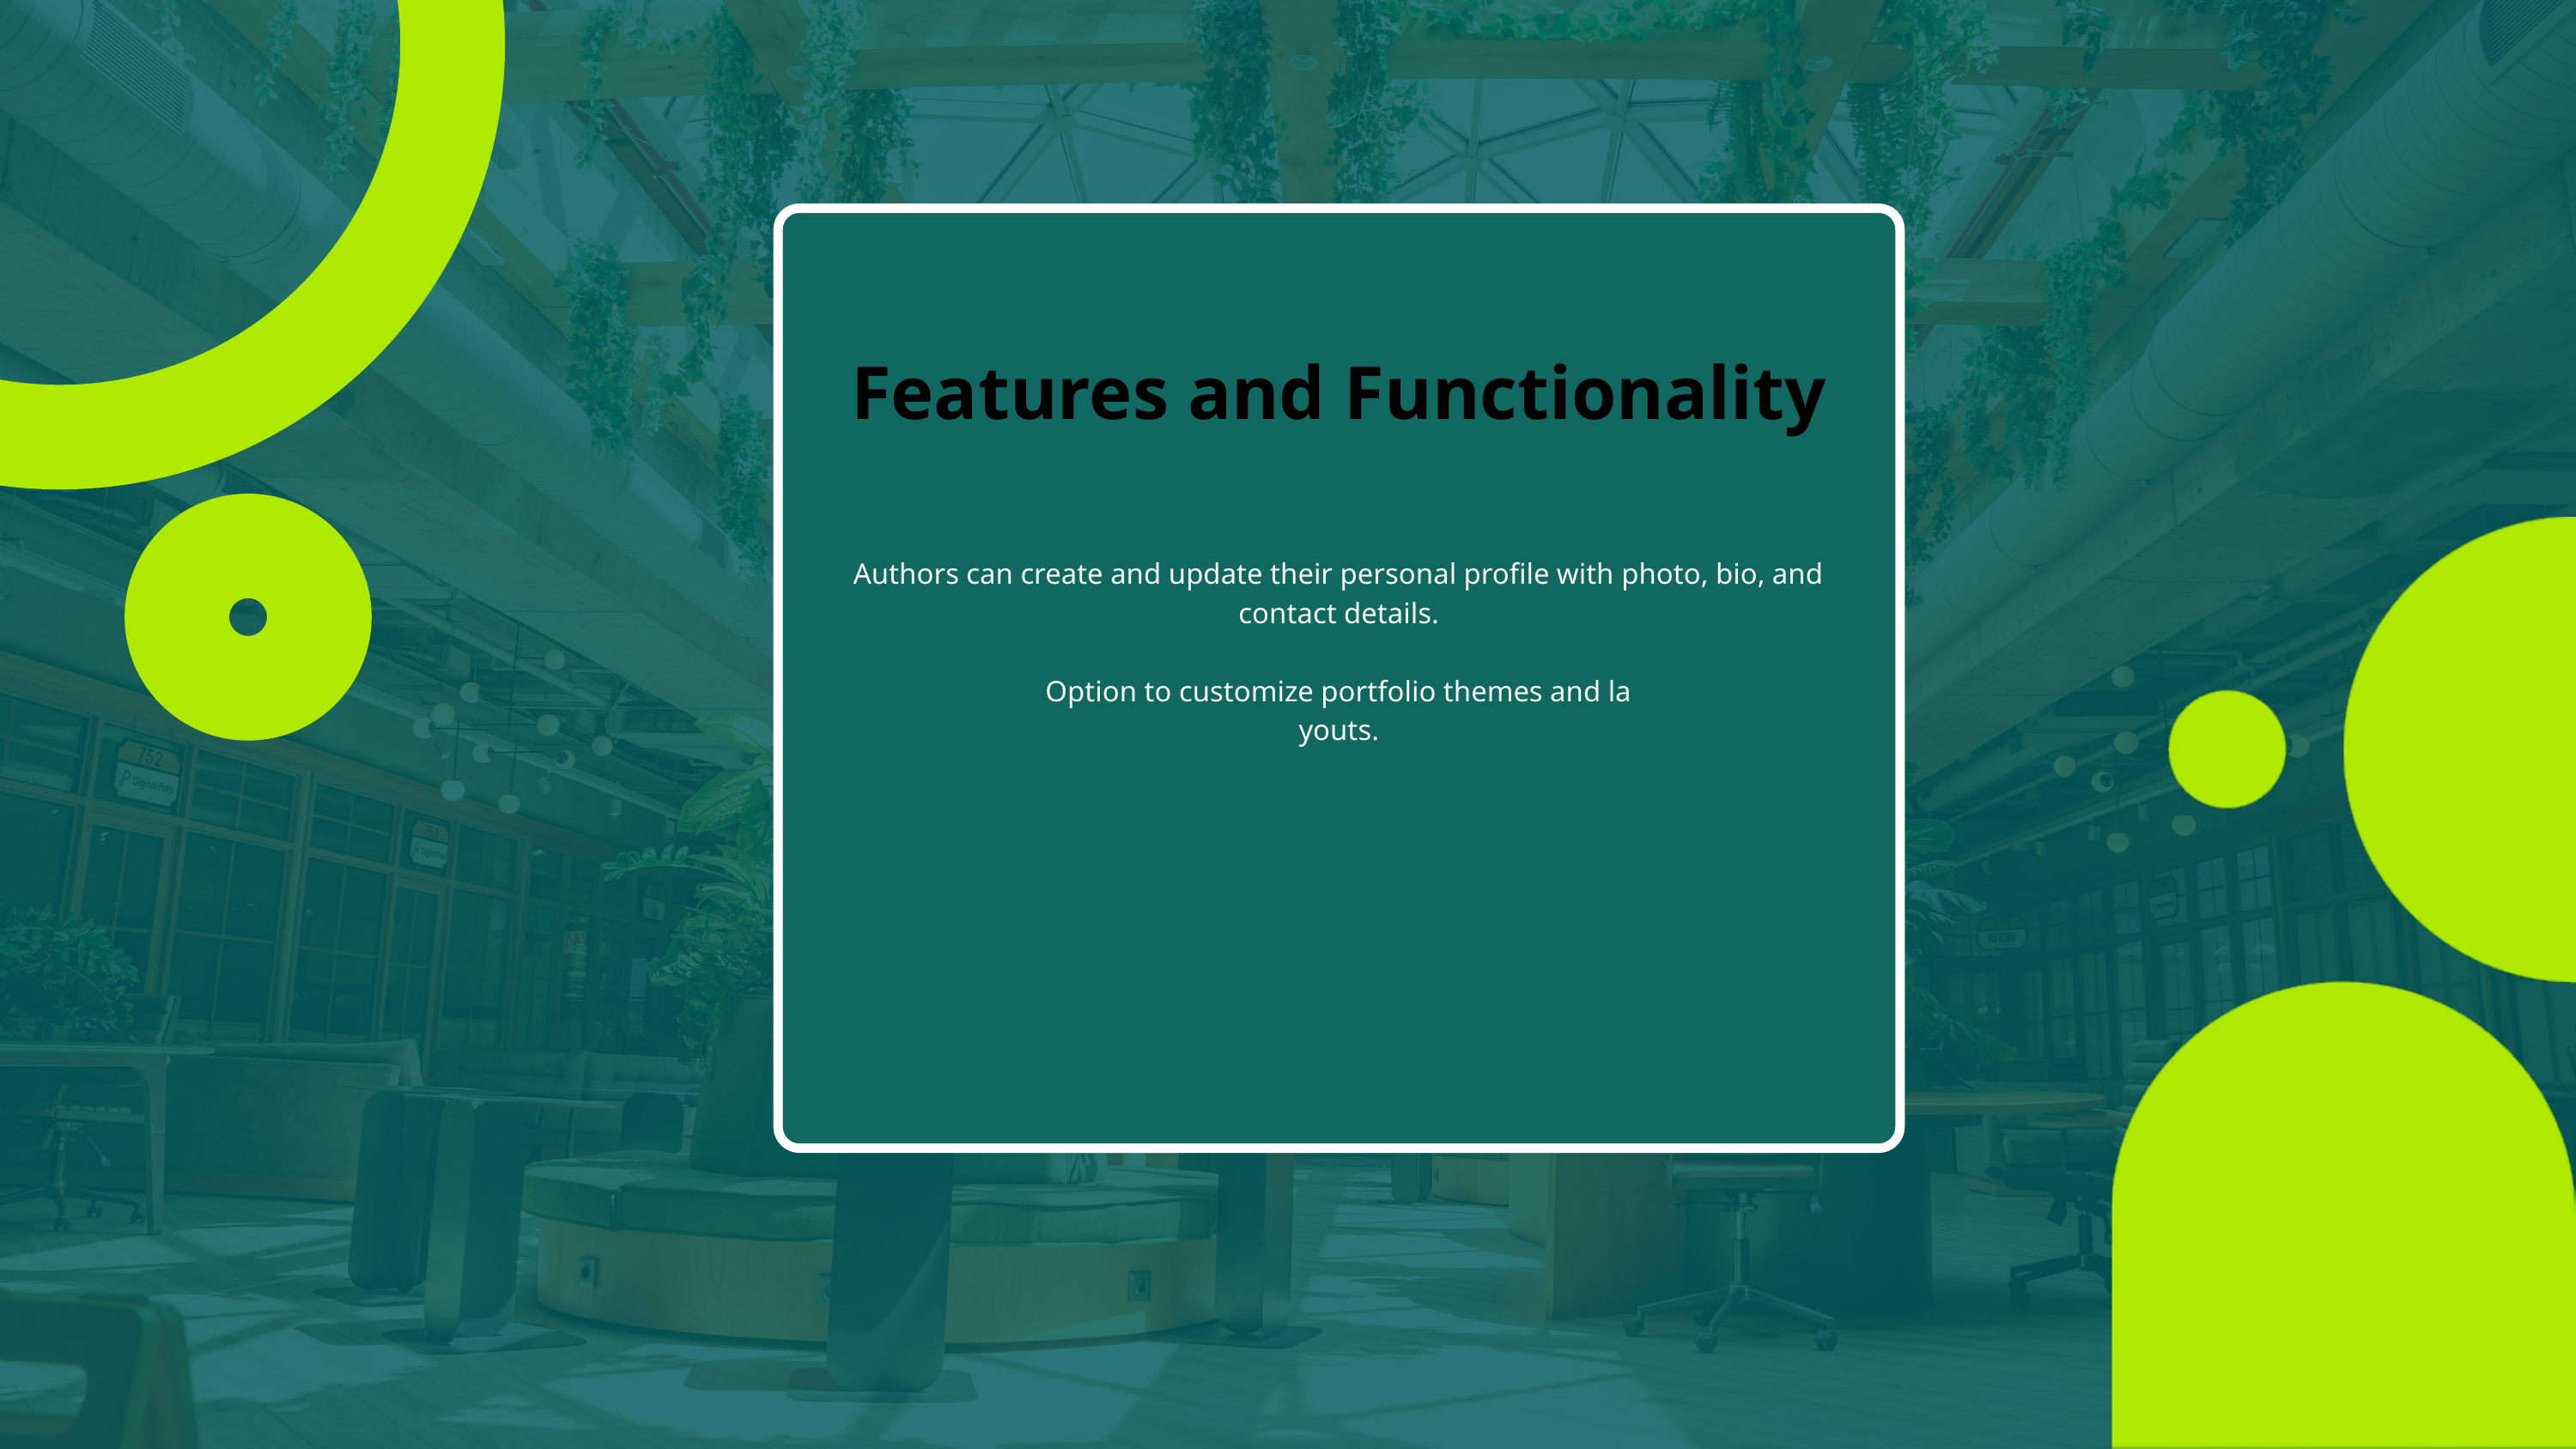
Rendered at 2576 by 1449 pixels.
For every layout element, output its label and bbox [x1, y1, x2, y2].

text_box [2111, 517, 2576, 1449]
text_box [0, 0, 2576, 1449]
text_box [777, 208, 1901, 1149]
text_box [176, 545, 320, 688]
text_box [0, 0, 453, 438]
